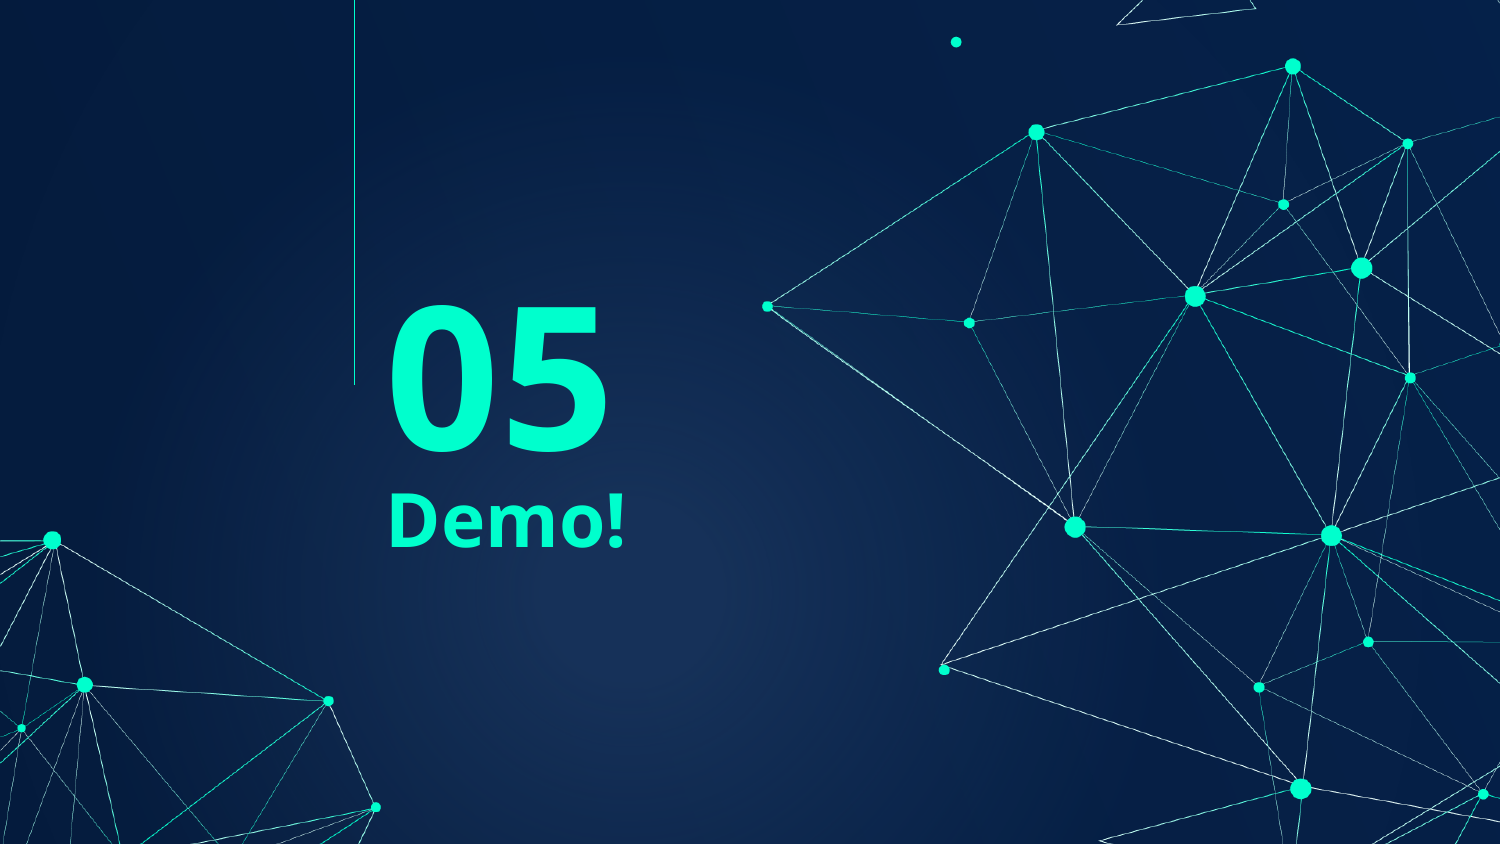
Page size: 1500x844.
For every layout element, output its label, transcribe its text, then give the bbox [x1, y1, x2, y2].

title 05 [370, 308, 860, 433]
picture [0, 0, 1500, 844]
title Demo! [370, 359, 1224, 676]
